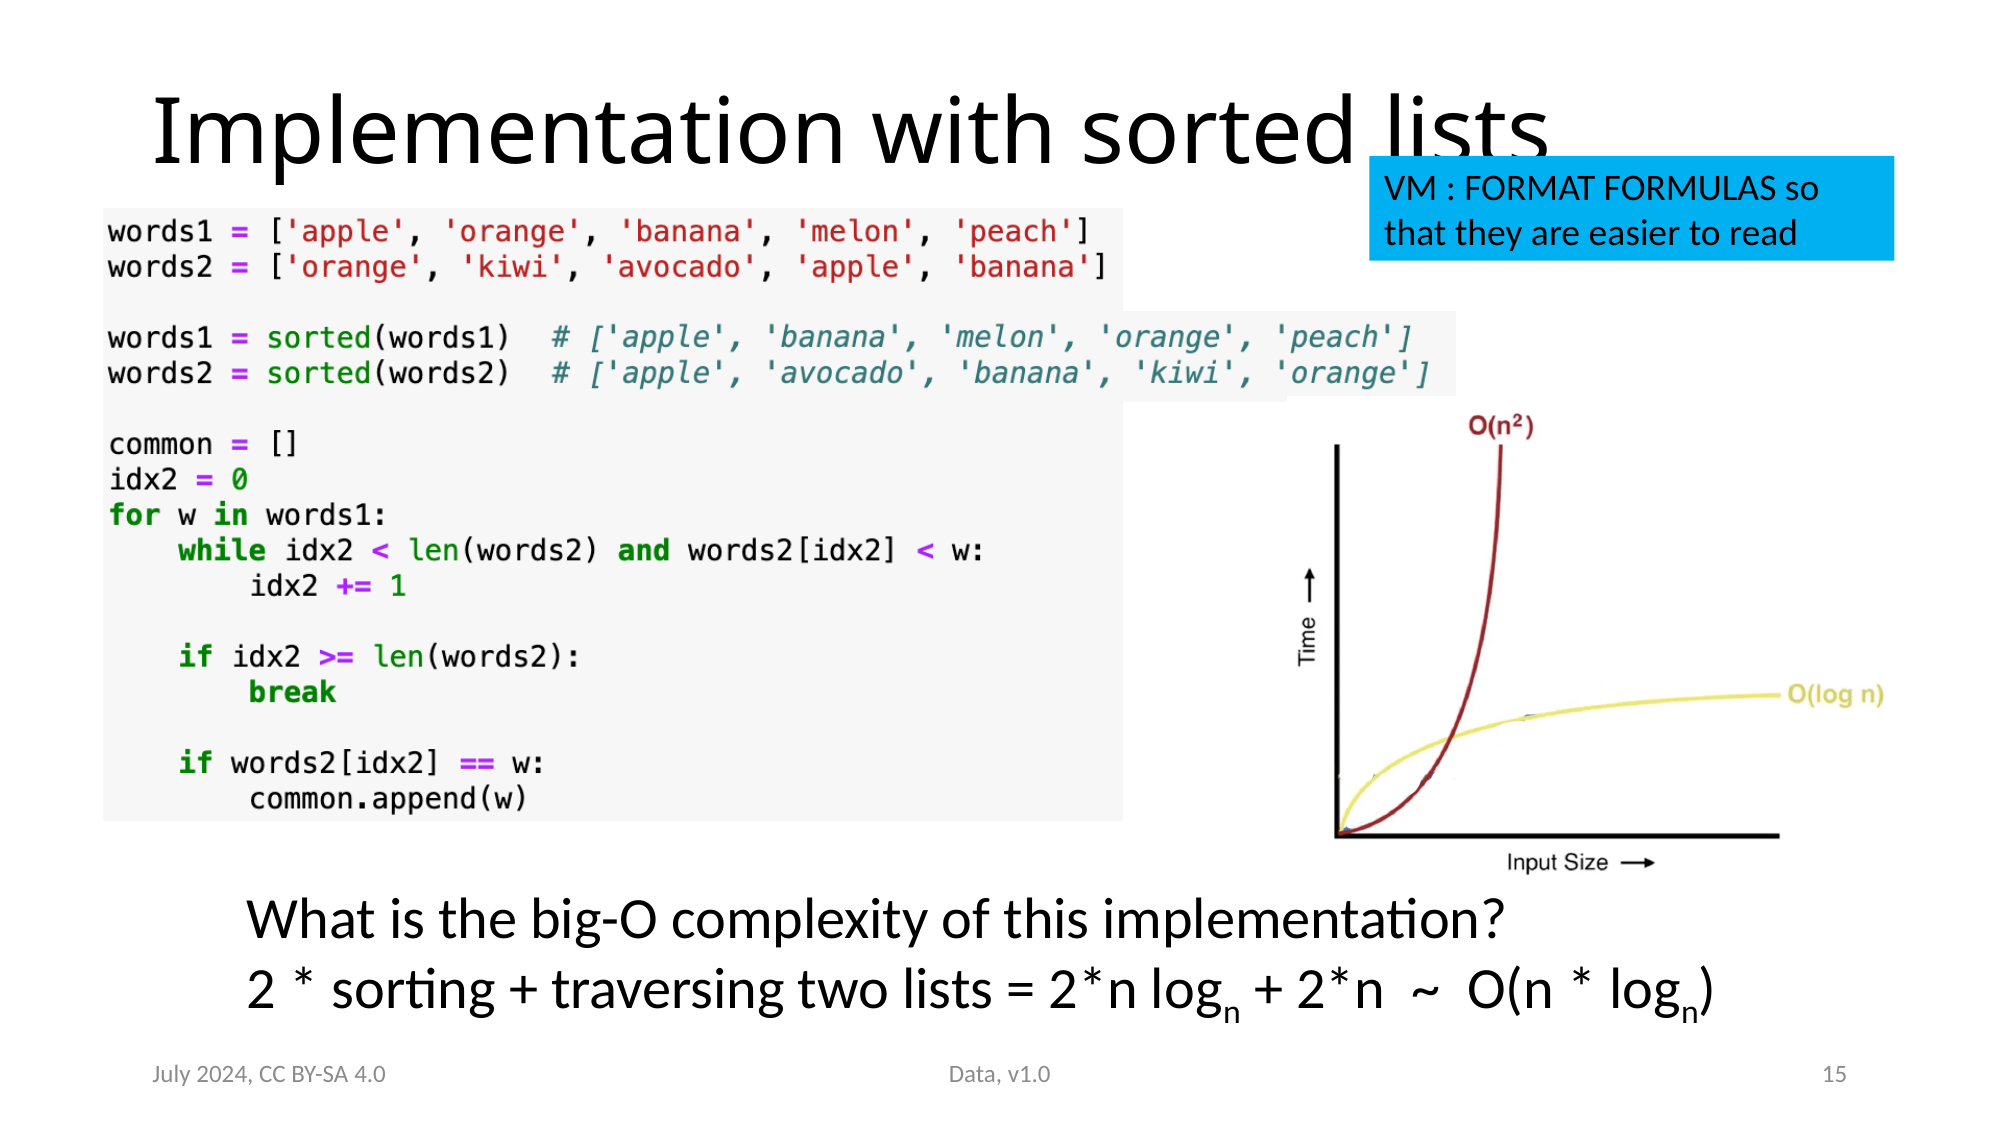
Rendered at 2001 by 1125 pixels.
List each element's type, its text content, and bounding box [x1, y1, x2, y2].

text_box What is the big-O complexity of this implementation? 2 * sorting + traversing two lists = 2*n logn + 2*n ~ O(n * logn) [232, 872, 1827, 1038]
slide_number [137, 1042, 588, 1103]
text_box VM : FORMAT FORMULAS so that they are easier to read [1369, 155, 1895, 261]
title Implementation with sorted lists [137, 59, 1863, 209]
slide_number 15 [1412, 1042, 1863, 1103]
footer Data, v1.0 [662, 1042, 1338, 1103]
picture [103, 208, 1897, 878]
